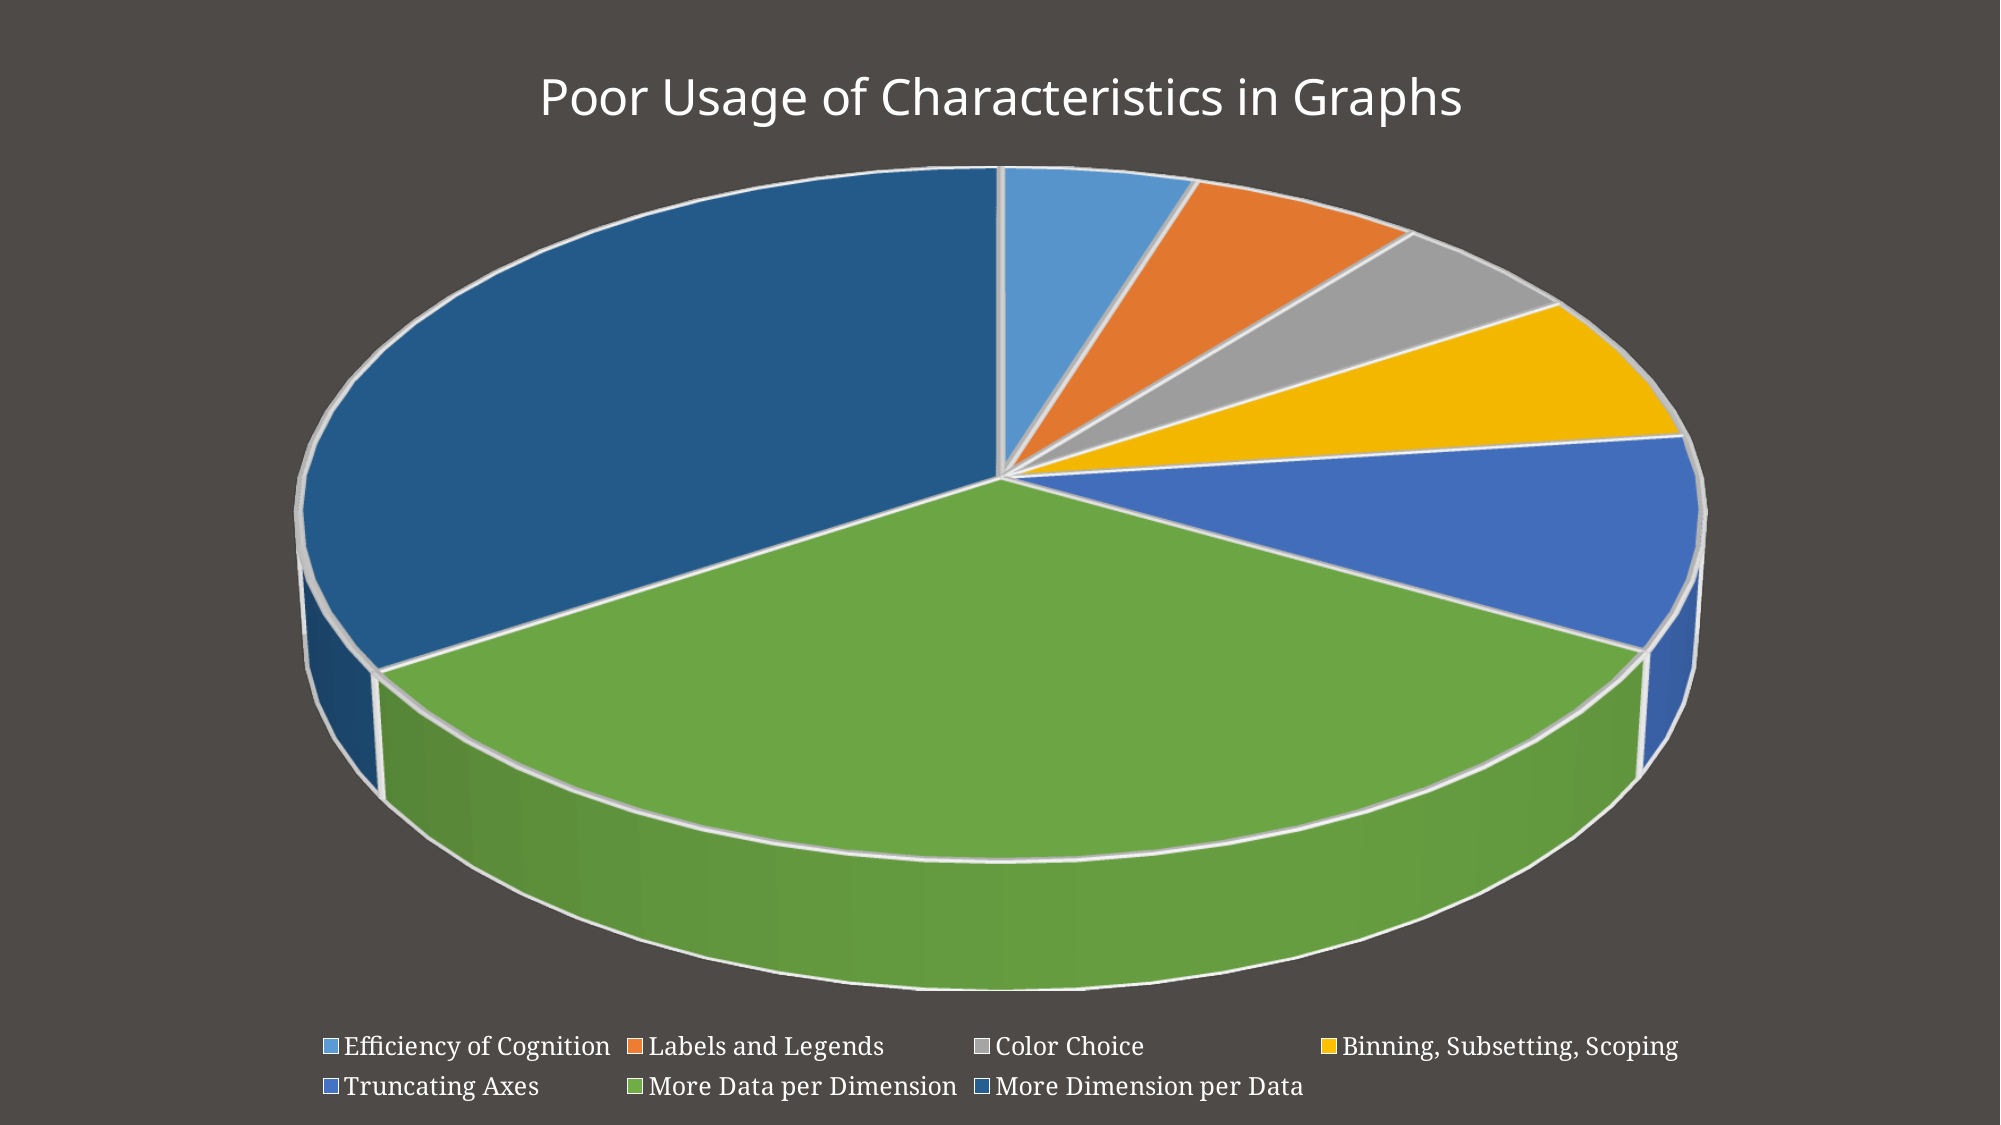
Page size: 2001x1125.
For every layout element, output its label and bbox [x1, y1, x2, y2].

chart [117, 17, 1886, 1110]
